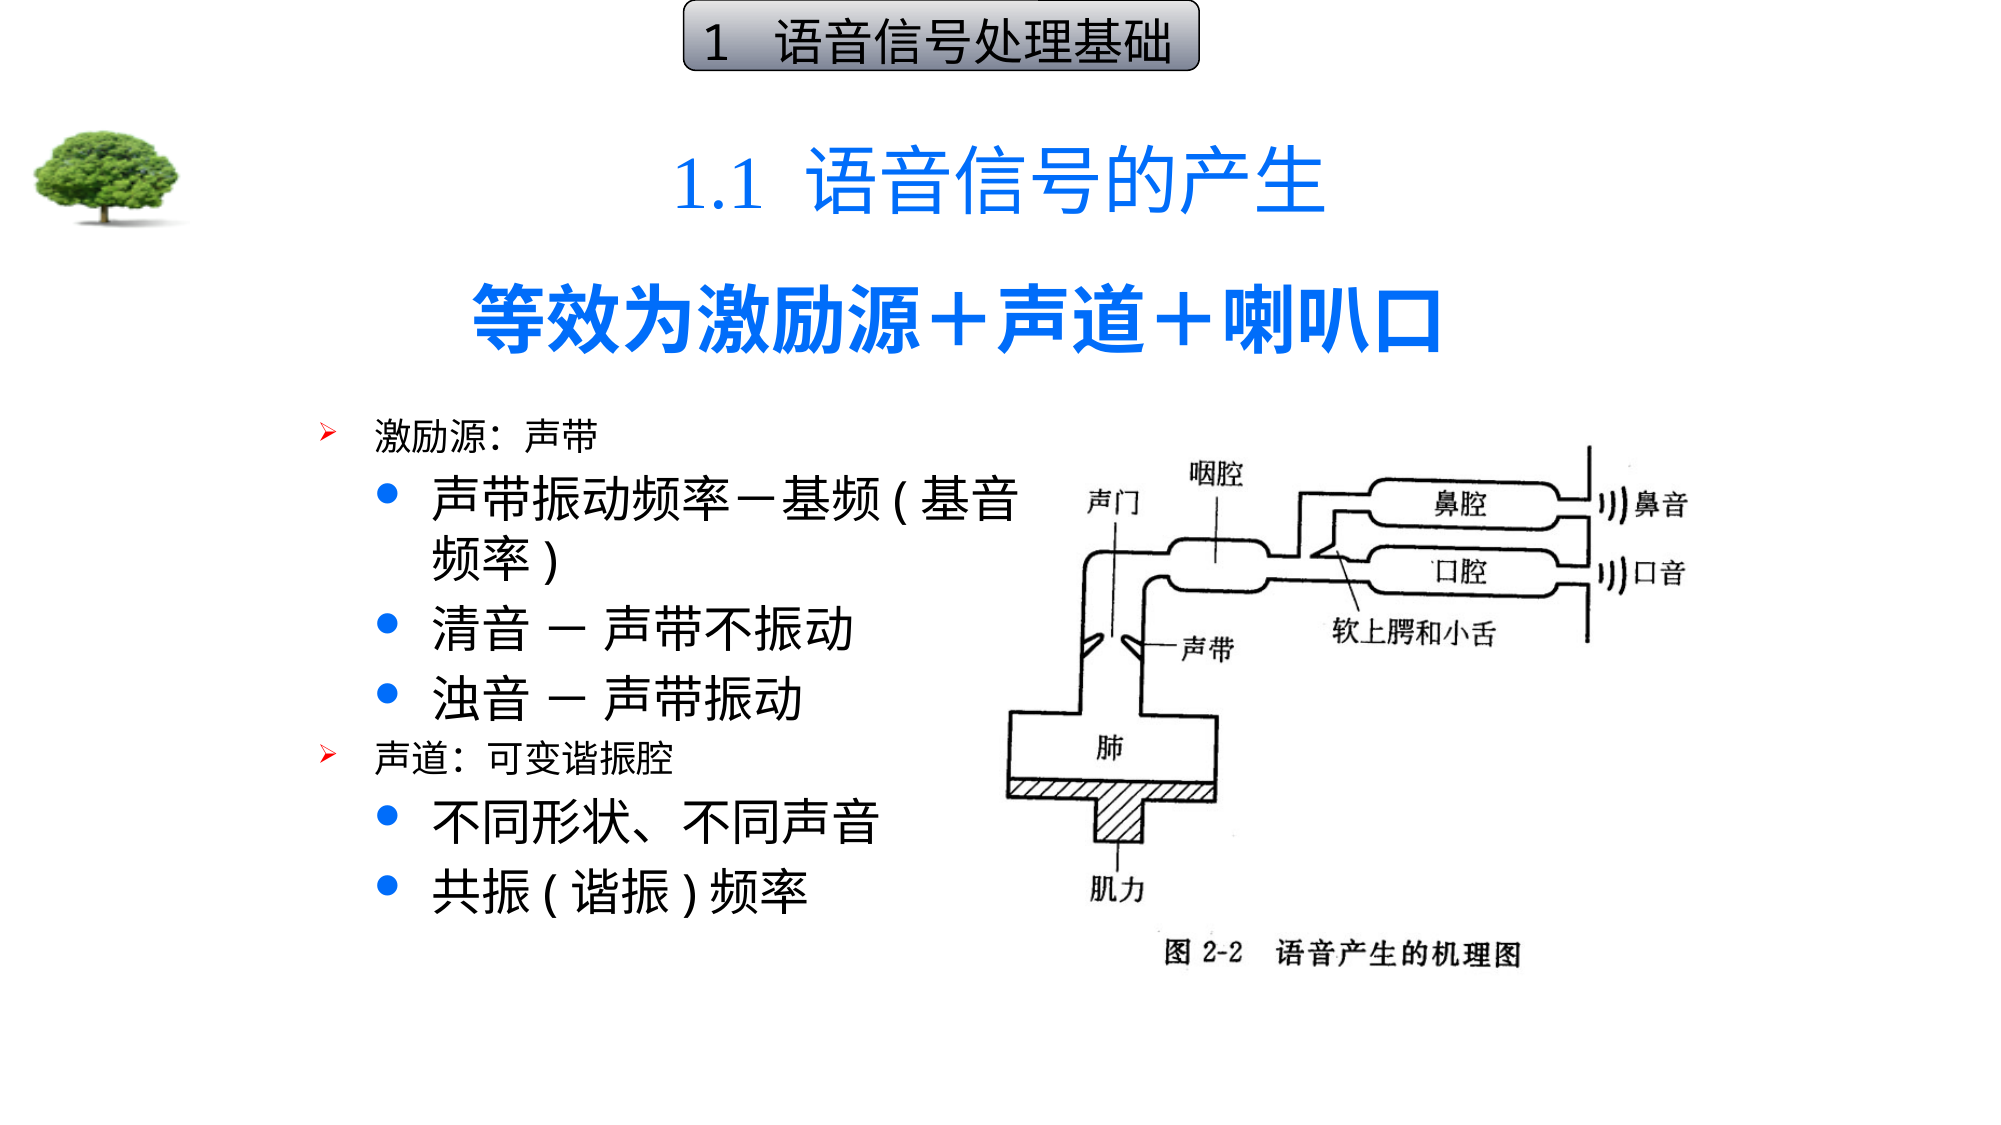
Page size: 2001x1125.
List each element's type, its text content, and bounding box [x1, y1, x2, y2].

title 1.1 语音信号的产生 [137, 59, 1863, 233]
picture [999, 397, 1733, 985]
text_box 激励源：声带 声带振动频率－基频(基音频率) 清音 － 声带不振动 浊音 － 声带振动 声道：可变谐振腔 不同形状、不同声音 共振(谐振)频率 [303, 405, 999, 985]
text_box 1 语音信号处理基础 [683, 0, 1206, 71]
text_box 等效为激励源＋声道＋喇叭口 [456, 232, 1485, 370]
picture [23, 117, 137, 233]
